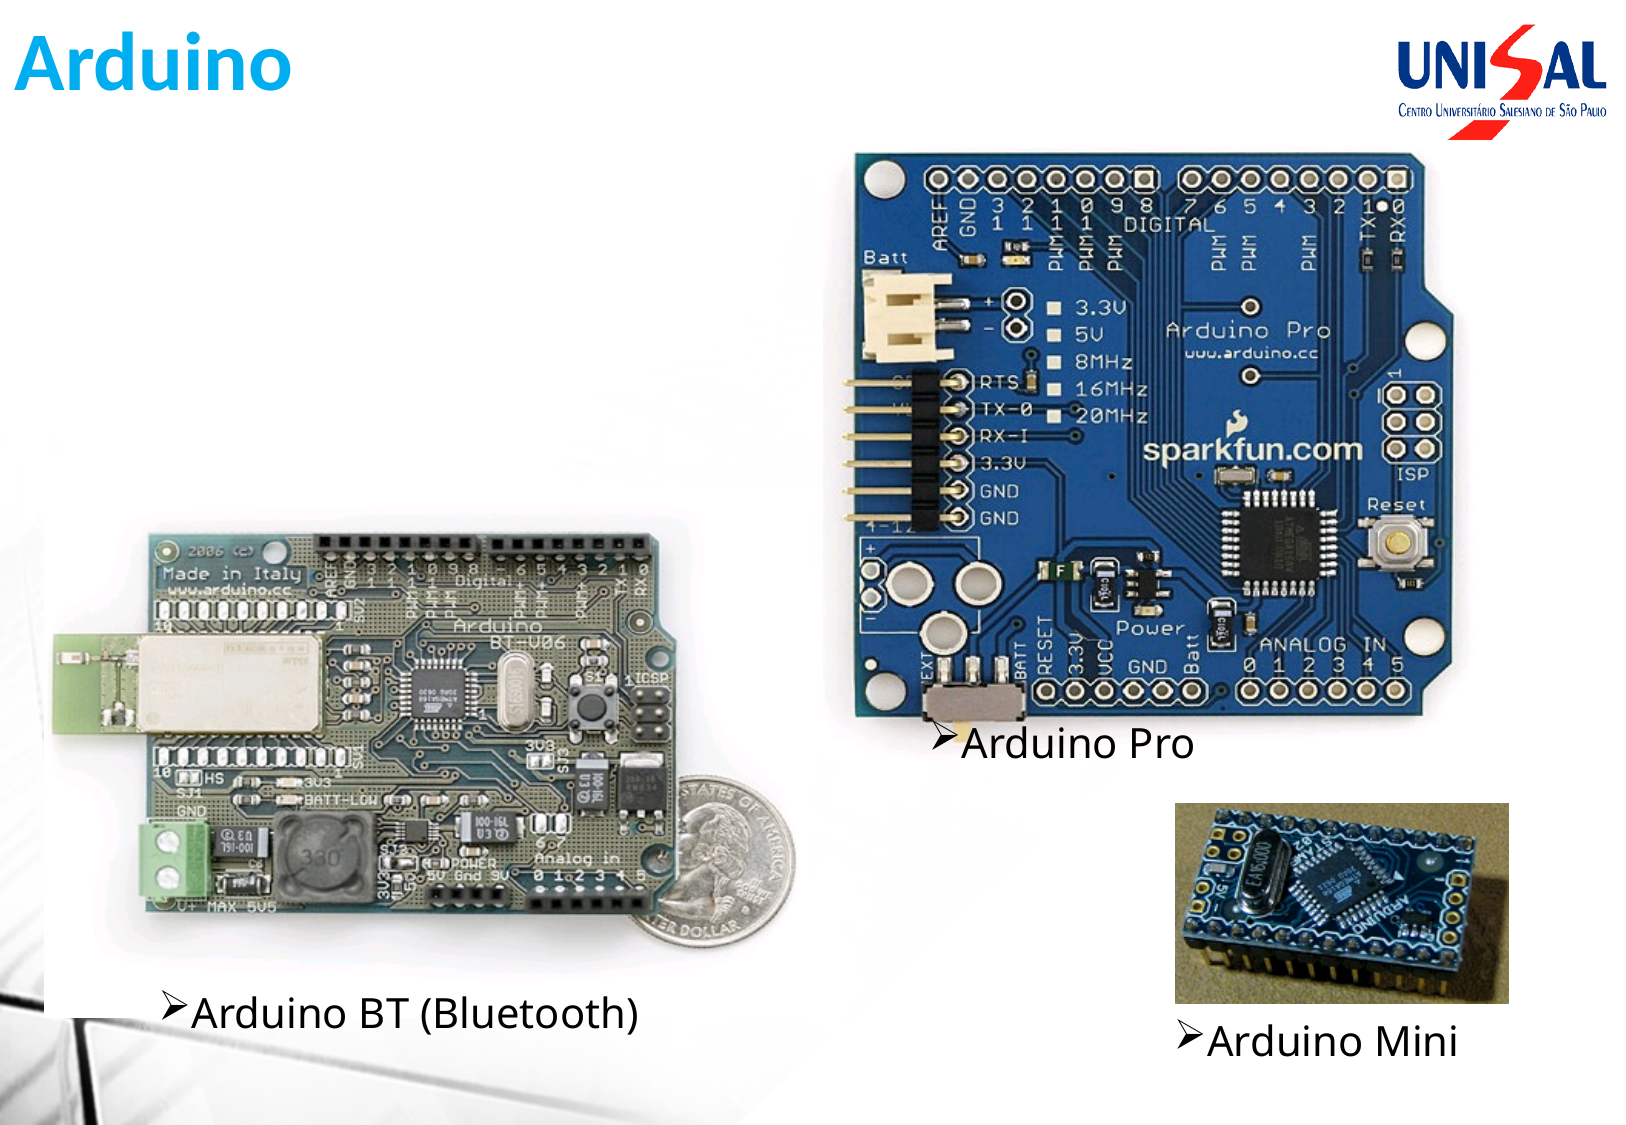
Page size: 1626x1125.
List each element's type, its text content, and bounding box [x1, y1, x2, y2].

text_box Arduino Mini [1160, 1019, 1596, 1072]
text_box Arduino Pro [915, 763, 1424, 767]
text_box Arduino [0, 0, 739, 115]
text_box Arduino BT (Bluetooth)‏ [144, 1018, 697, 1043]
picture [0, 0, 1626, 1125]
